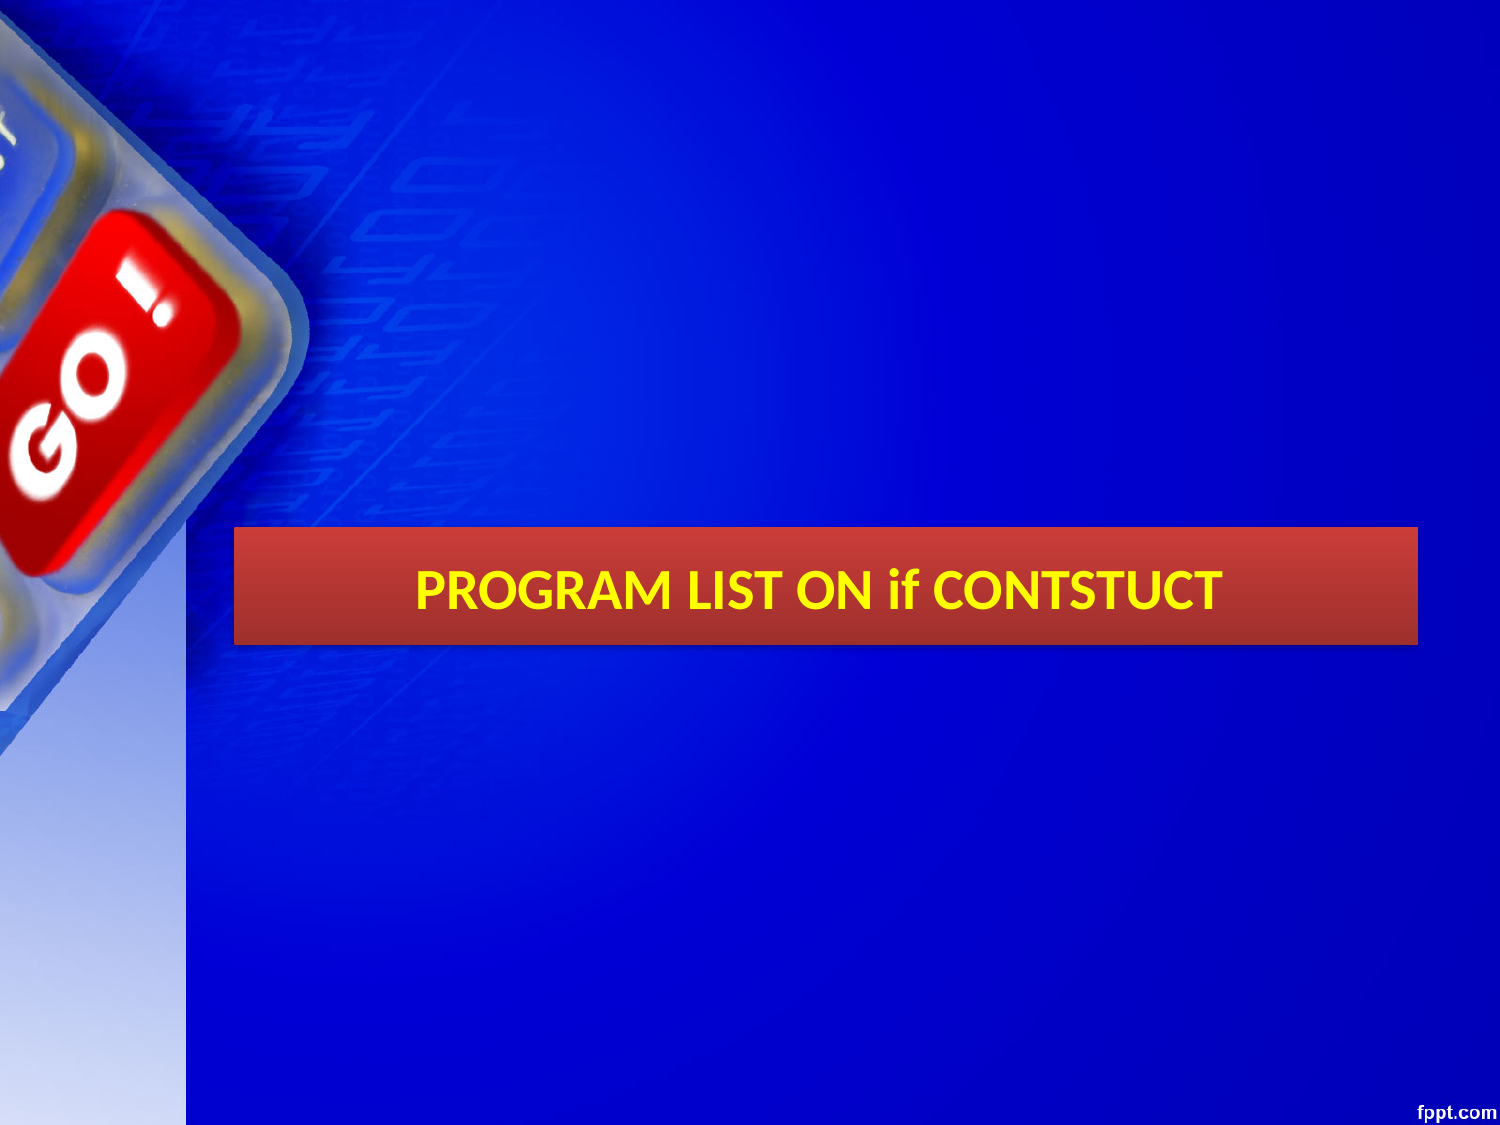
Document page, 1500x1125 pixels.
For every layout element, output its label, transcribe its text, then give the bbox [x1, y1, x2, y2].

text_box PROGRAM LIST ON if CONTSTUCT [234, 527, 1418, 645]
picture [0, 0, 1500, 1125]
